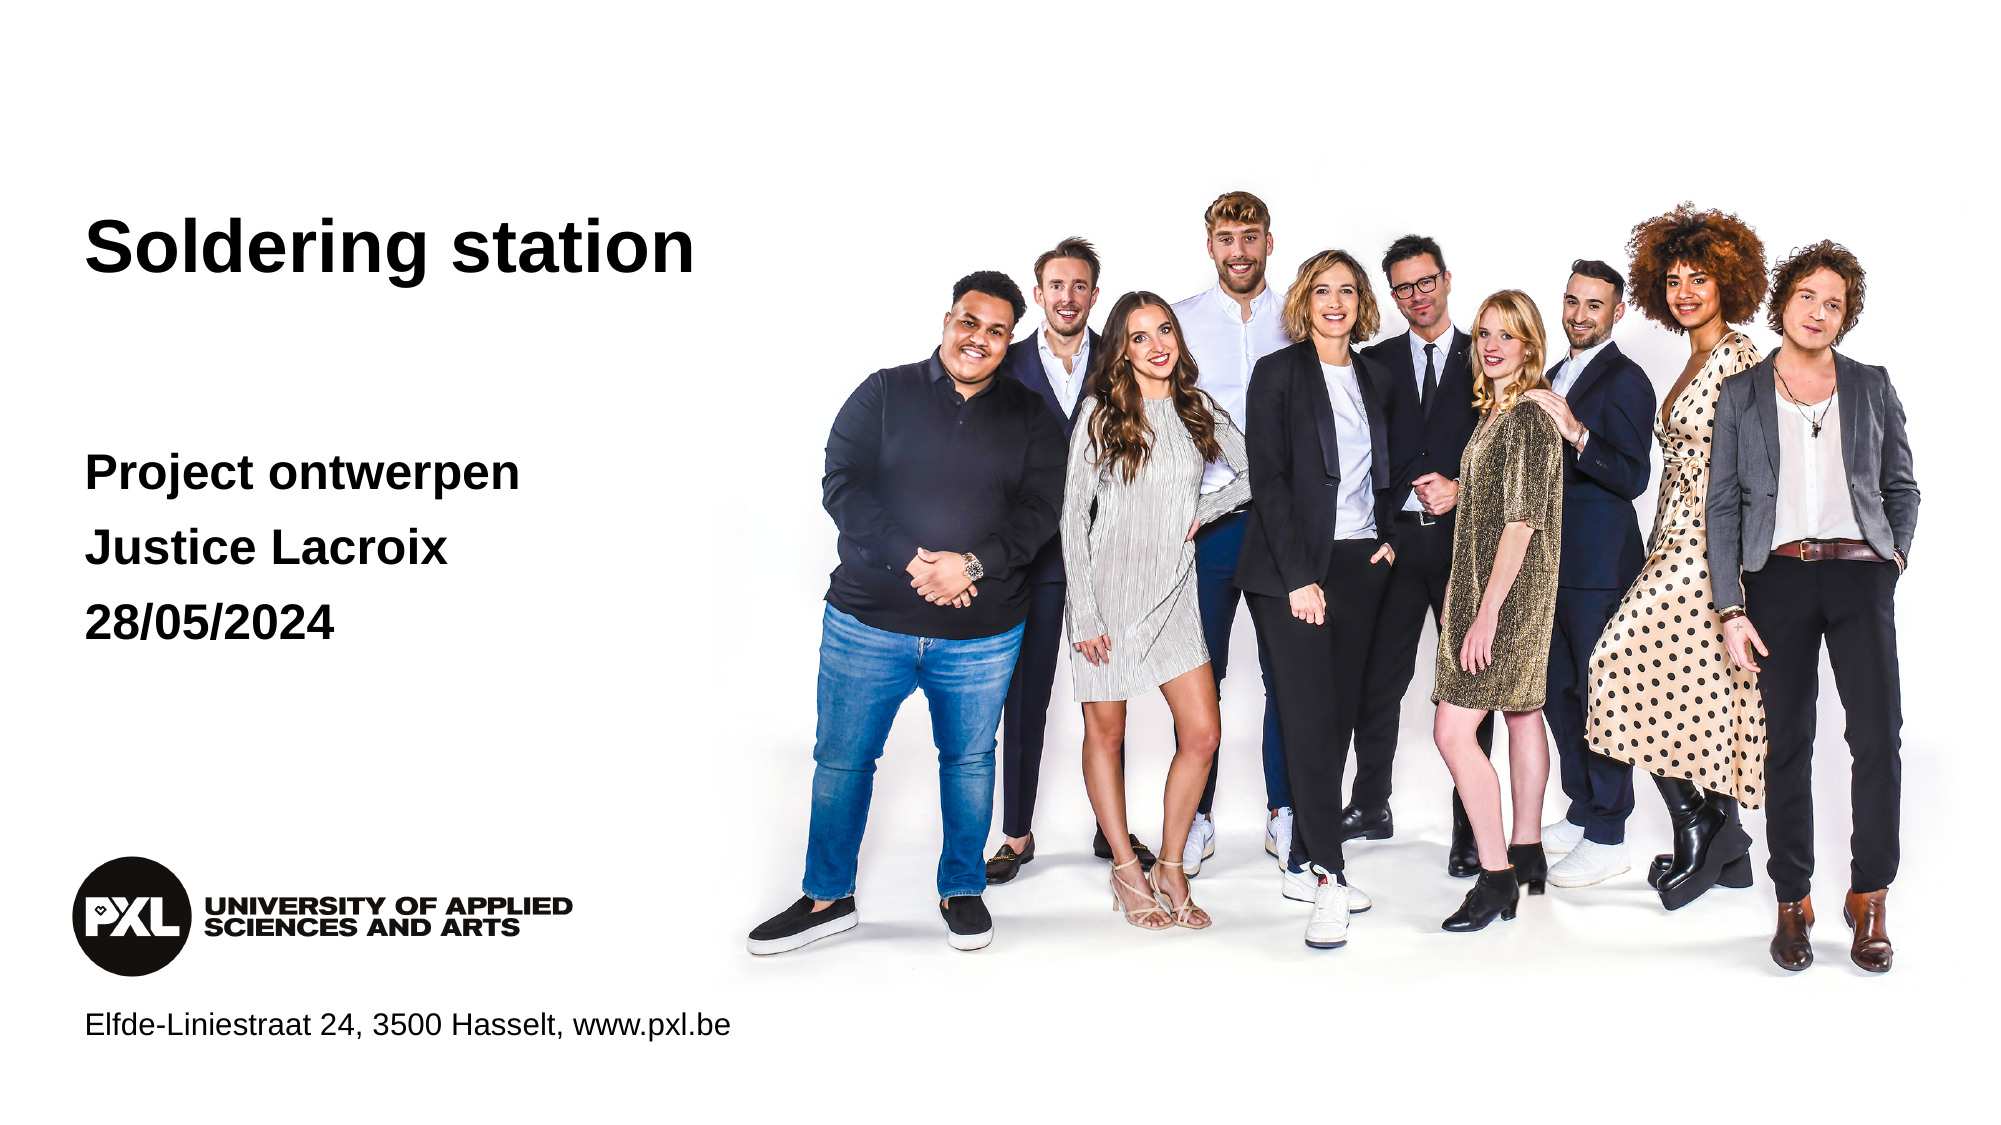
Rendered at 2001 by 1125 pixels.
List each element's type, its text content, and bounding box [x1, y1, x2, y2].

subtitle Project ontwerpen Justice Lacroix 28/05/2024 [84, 446, 762, 679]
title Soldering station [84, 208, 711, 446]
picture [604, 0, 2000, 1125]
